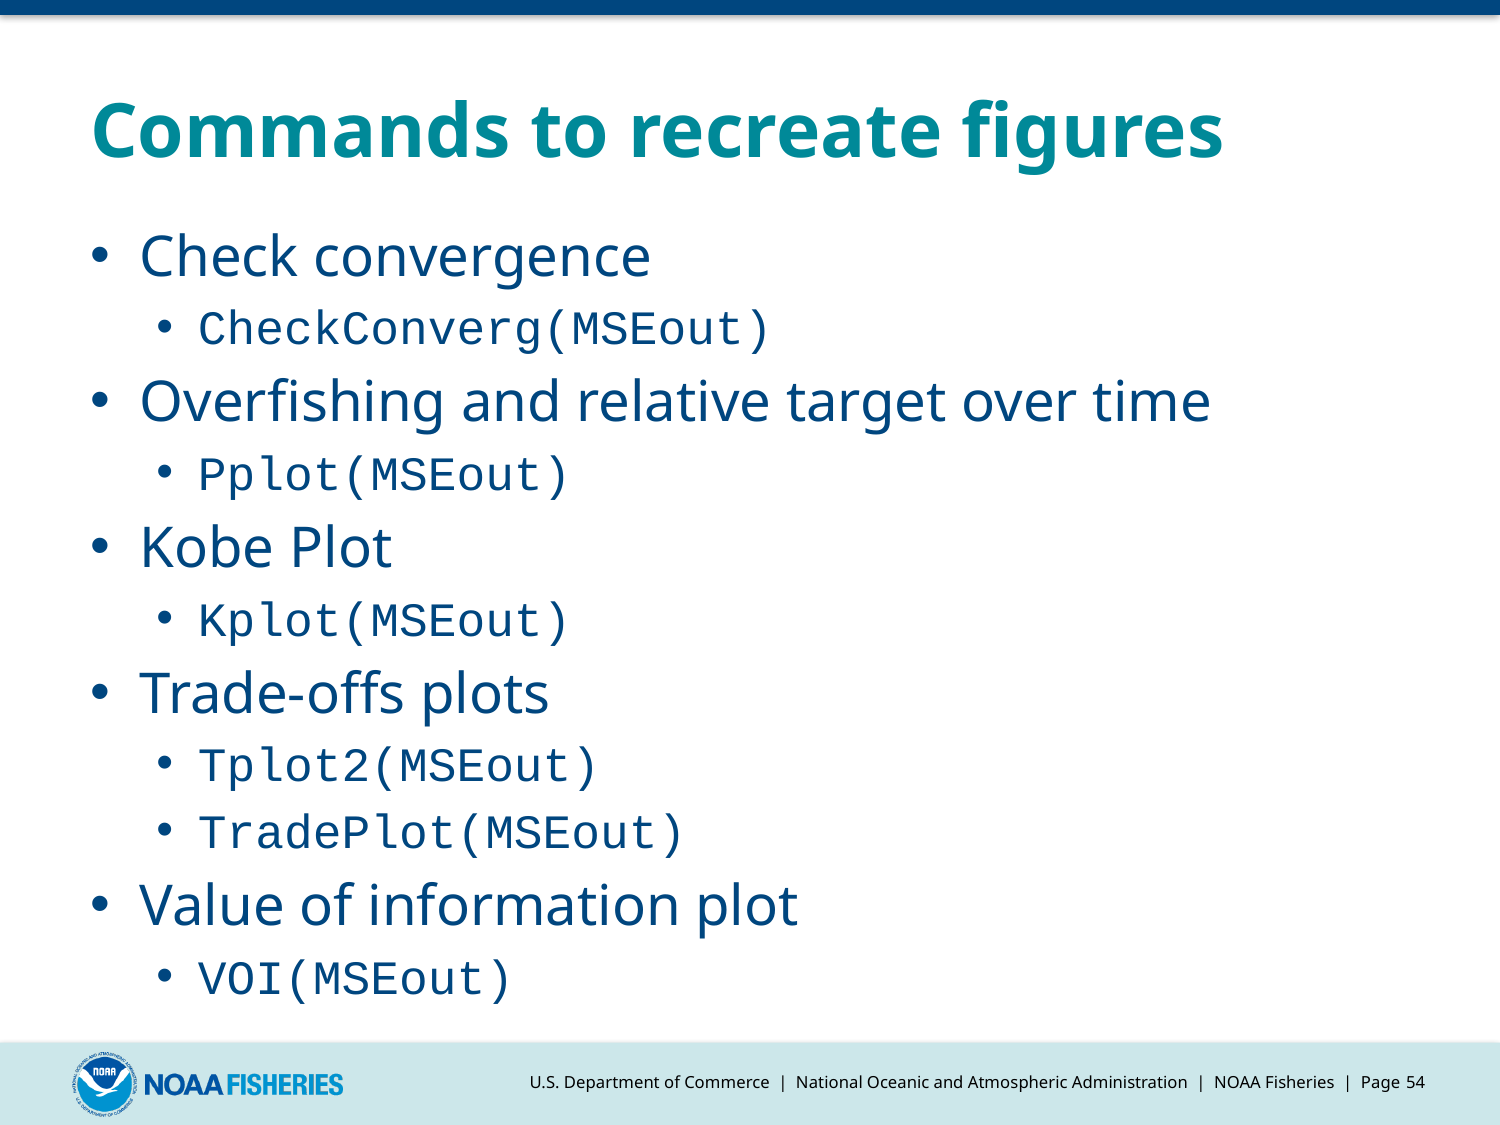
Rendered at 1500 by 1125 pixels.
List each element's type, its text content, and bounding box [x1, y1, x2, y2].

picture [72, 1052, 343, 1117]
title Commands to recreate figures [75, 75, 1425, 186]
list Check convergence CheckConverg(MSEout) Overfishing and relative target over time Pplot(MSEout) Kobe Plot Kplot(MSEout) Trade-offs plots Tplot2(MSEout) TradePlot(MSEout) Value of information plot VOI(MSEout) [75, 212, 1425, 1013]
slide_number U.S. Department of Commerce | National Oceanic and Atmospheric Administration | NOAA Fisheries | Page 54 [375, 1042, 1425, 1125]
picture [335, 1078, 343, 1085]
